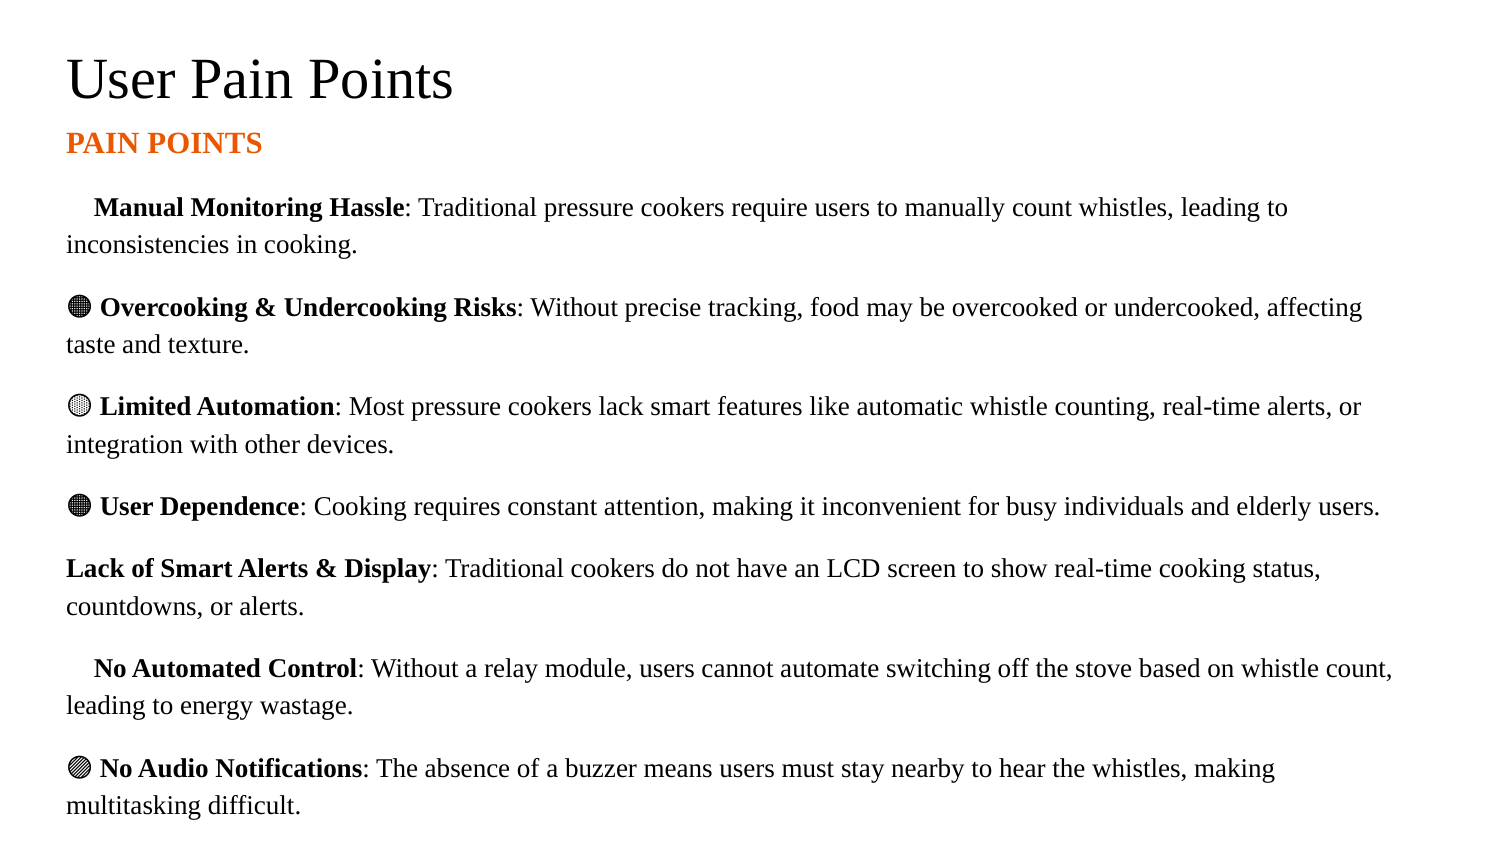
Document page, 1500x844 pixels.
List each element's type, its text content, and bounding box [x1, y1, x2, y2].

text_box User Pain Points [51, 20, 750, 107]
text_box 🔴 Manual Monitoring Hassle: Traditional pressure cookers require users to manually count whistles, leading to inconsistencies in cooking. 🟠 Overcooking & Undercooking Risks: Without precise tracking, food may be overcooked or undercooked, affecting taste and texture. 🟡 Limited Automation: Most pressure cookers lack smart features like automatic whistle counting, real-time alerts, or integration with other devices. 🟠 User Dependence: Cooking requires constant attention, making it inconvenient for busy individuals and elderly users. Lack of Smart Alerts & Display: Traditional cookers do not have an LCD screen to show real-time cooking status, countdowns, or alerts. 🔵 No Automated Control: Without a relay module, users cannot automate switching off the stove based on whistle count, leading to energy wastage. 🟣 No Audio Notifications: The absence of a buzzer means users must stay nearby to hear the whistles, making multitasking difficult. [51, 169, 1421, 835]
text_box PAIN POINTS [51, 107, 1313, 175]
